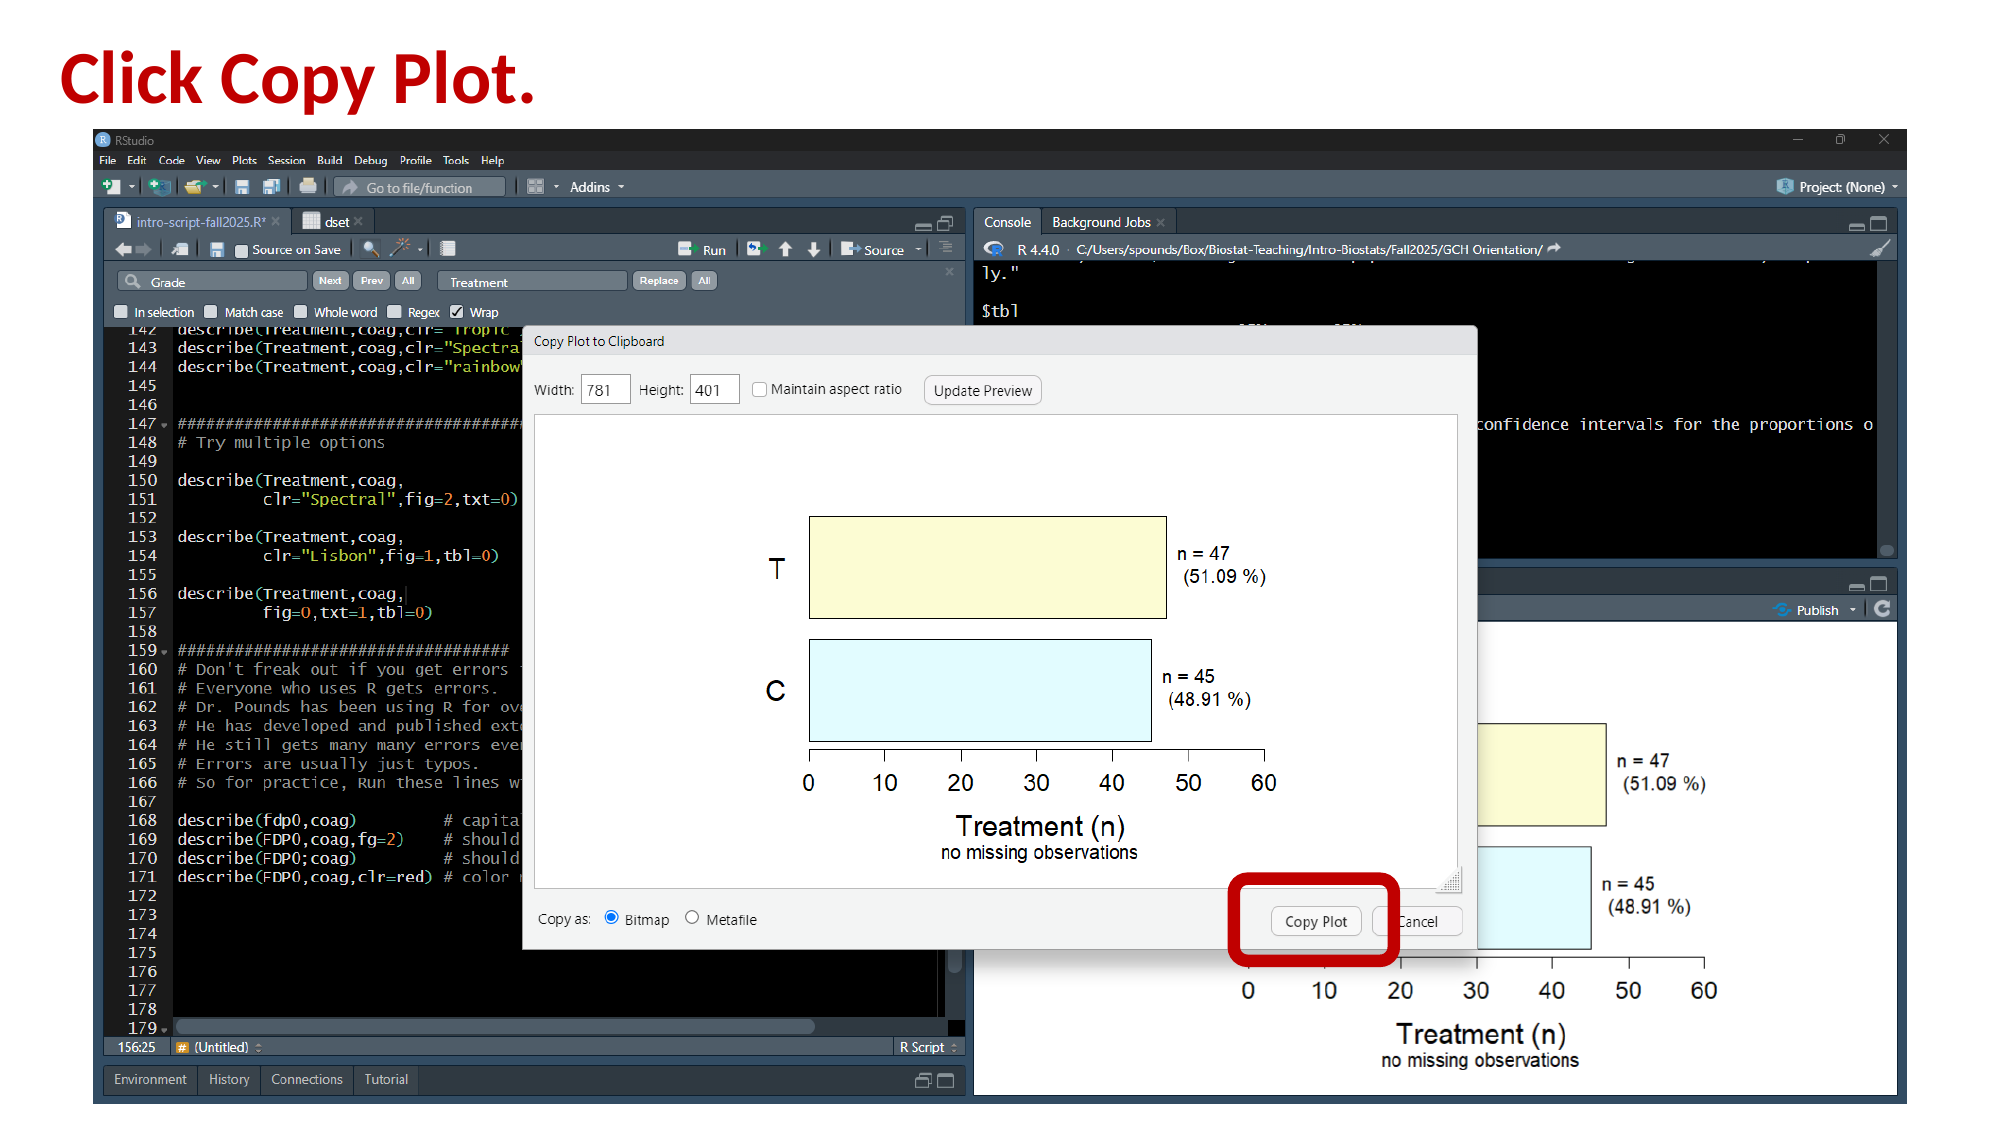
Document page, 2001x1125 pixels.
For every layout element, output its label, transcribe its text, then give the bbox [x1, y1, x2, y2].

picture [93, 129, 1907, 1104]
text_box Click Copy Plot. [45, 21, 1775, 126]
